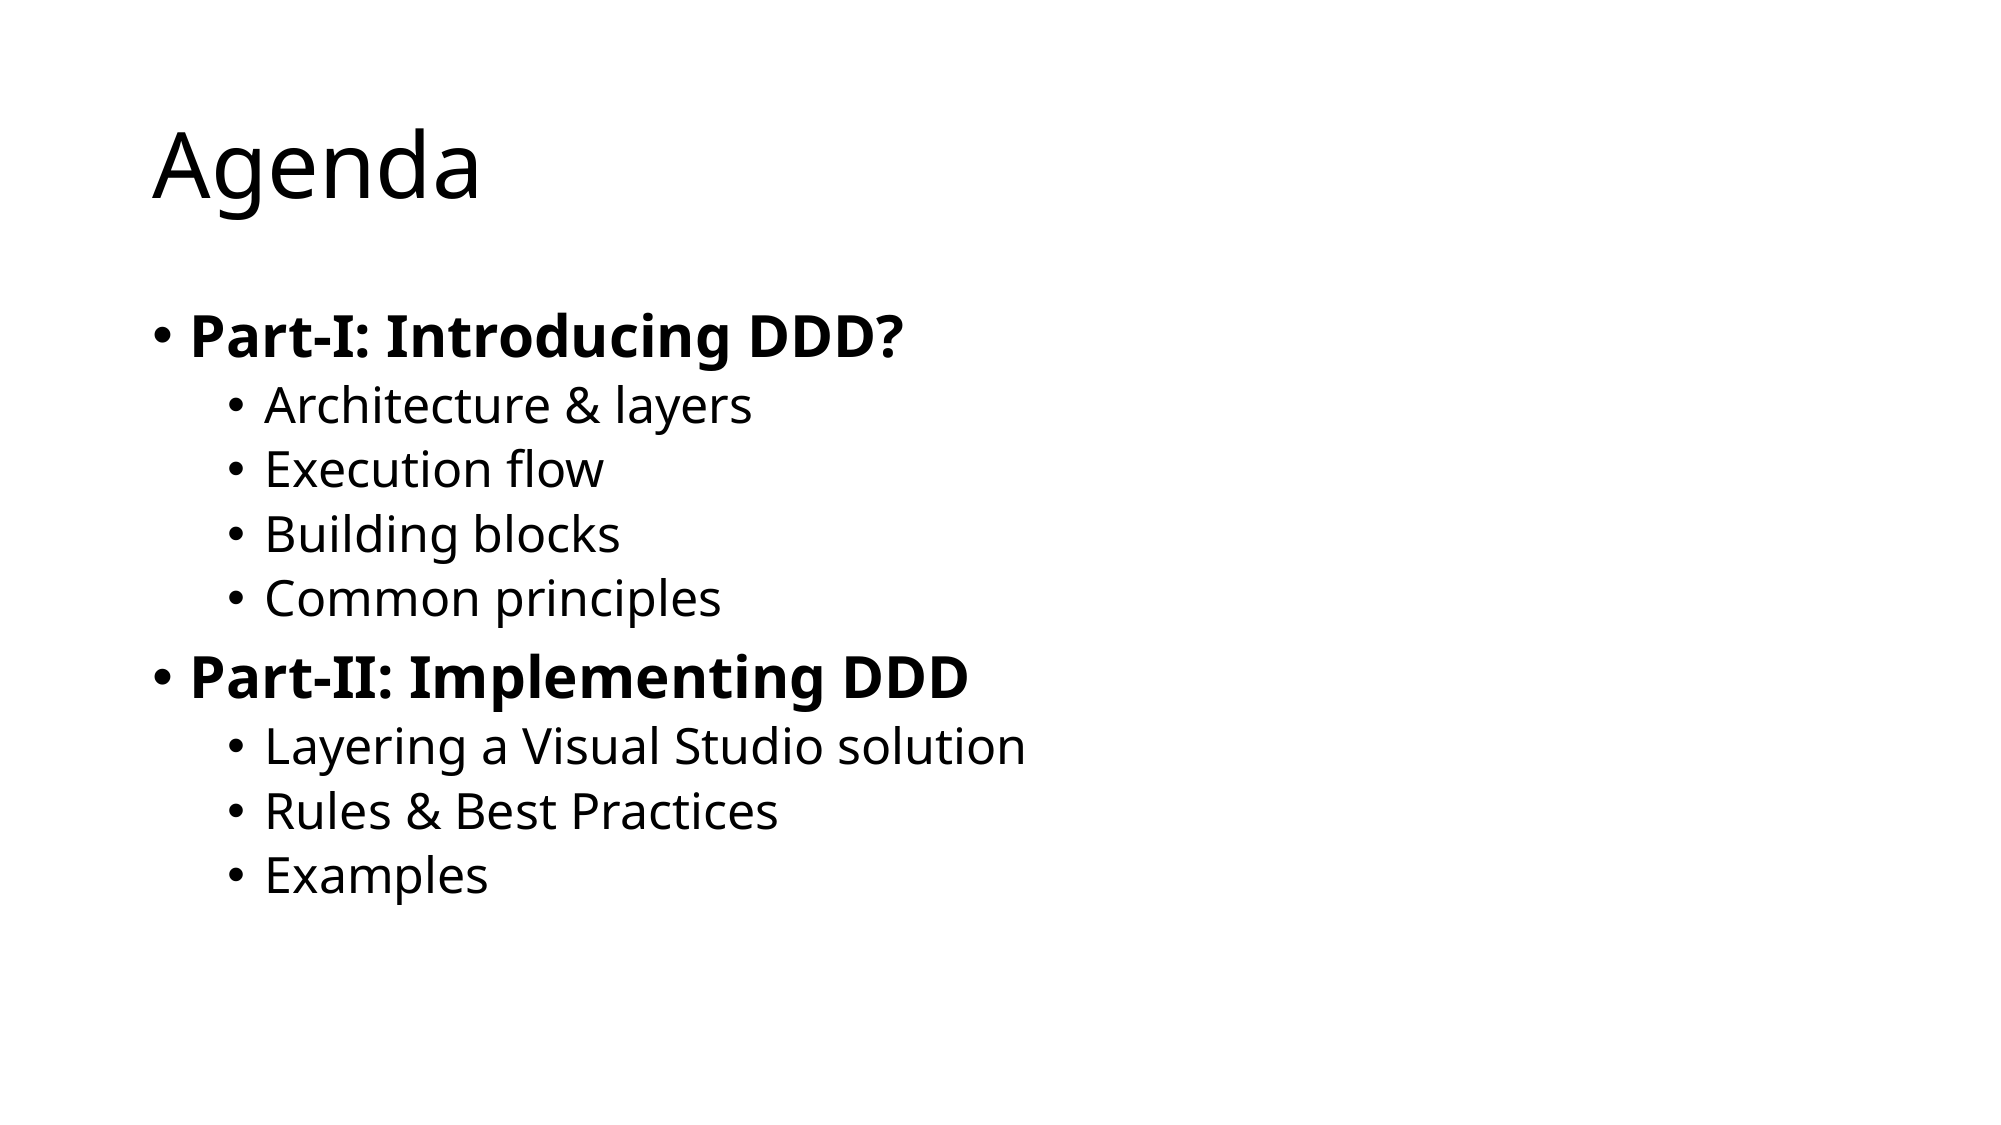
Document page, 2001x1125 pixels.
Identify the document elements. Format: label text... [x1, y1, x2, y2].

list Part-I: Introducing DDD? Architecture & layers Execution flow Building blocks Common principles Part-II: Implementing DDD Layering a Visual Studio solution Rules & Best Practices Examples [137, 299, 1863, 1014]
title Agenda [137, 59, 1863, 278]
